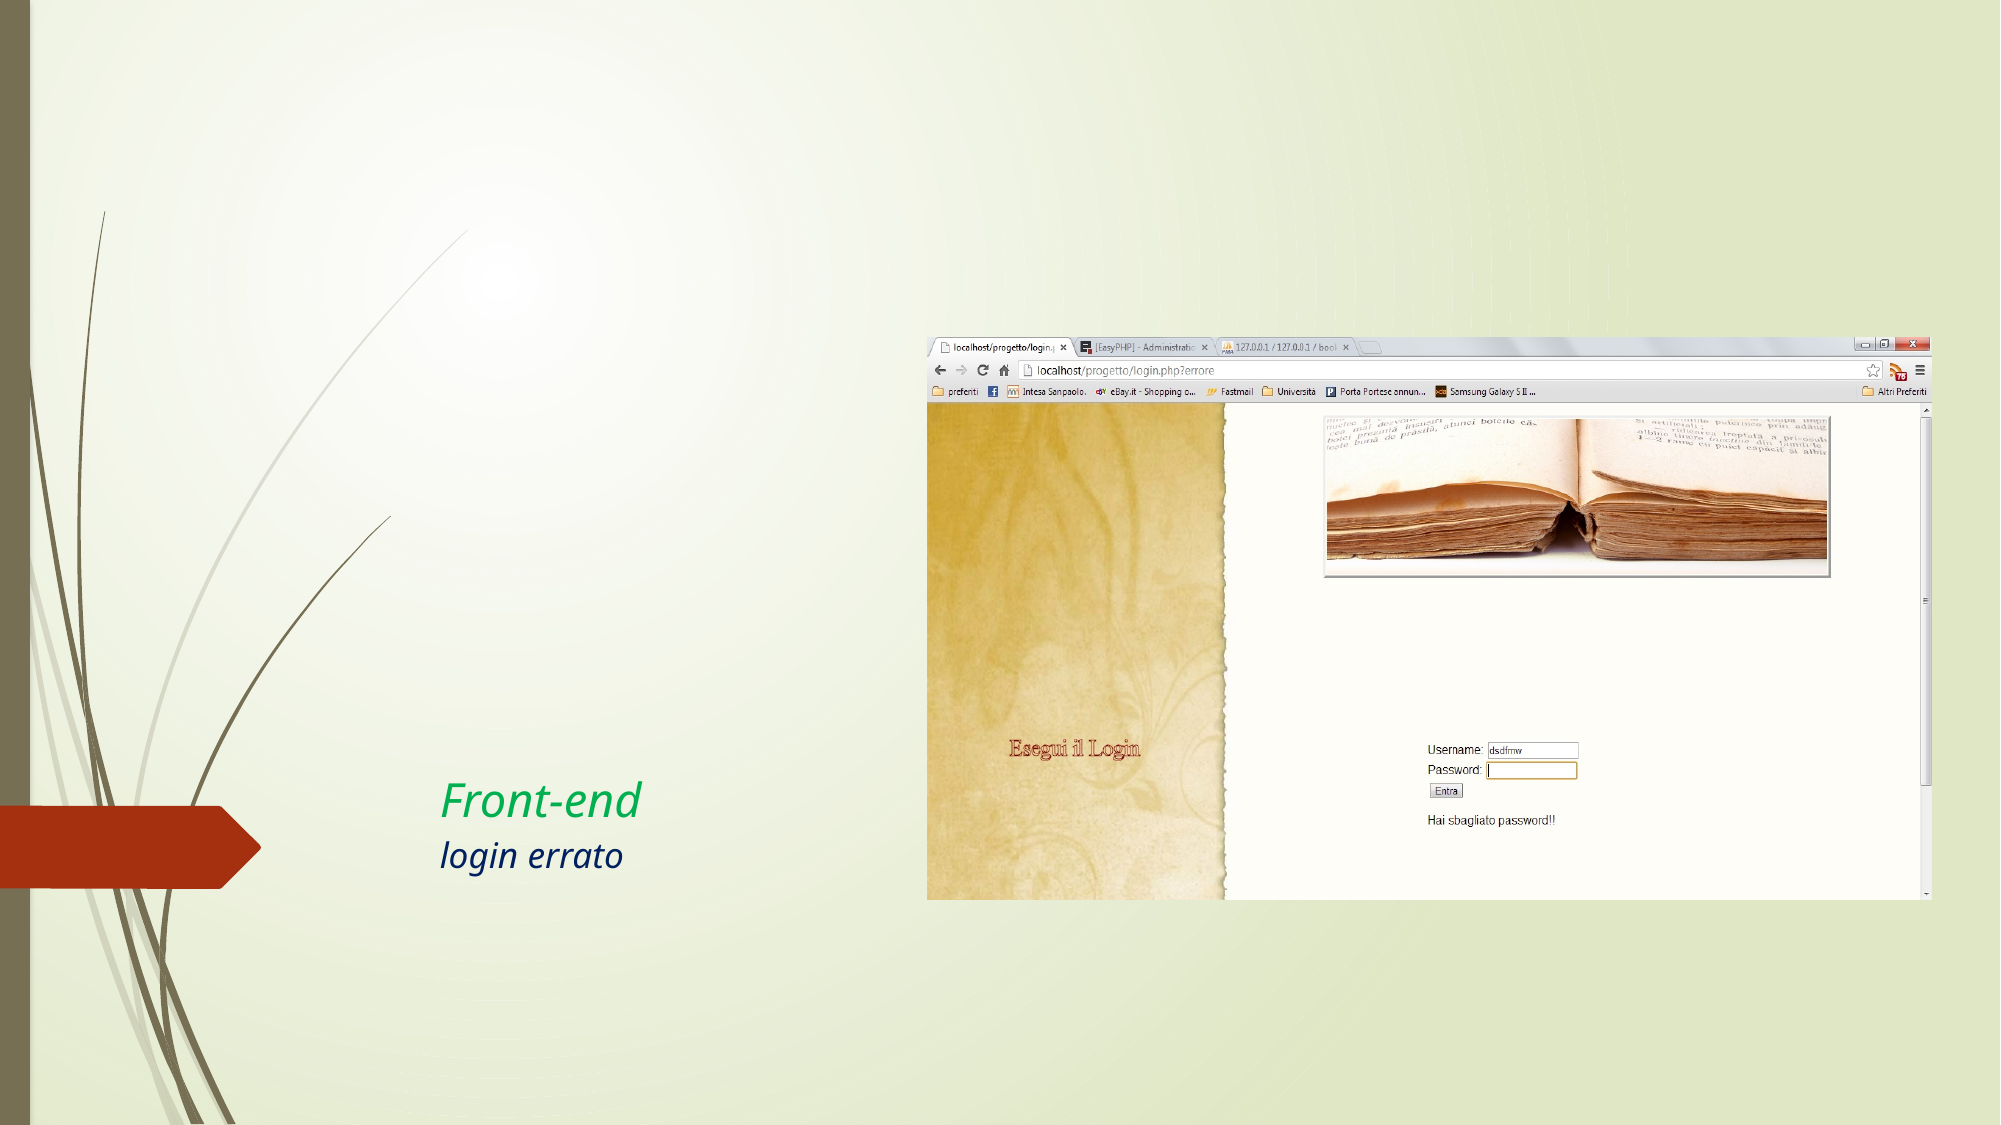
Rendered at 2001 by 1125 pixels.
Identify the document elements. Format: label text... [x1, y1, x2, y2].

picture [926, 337, 1932, 901]
title Front-end login errato [424, 787, 922, 881]
